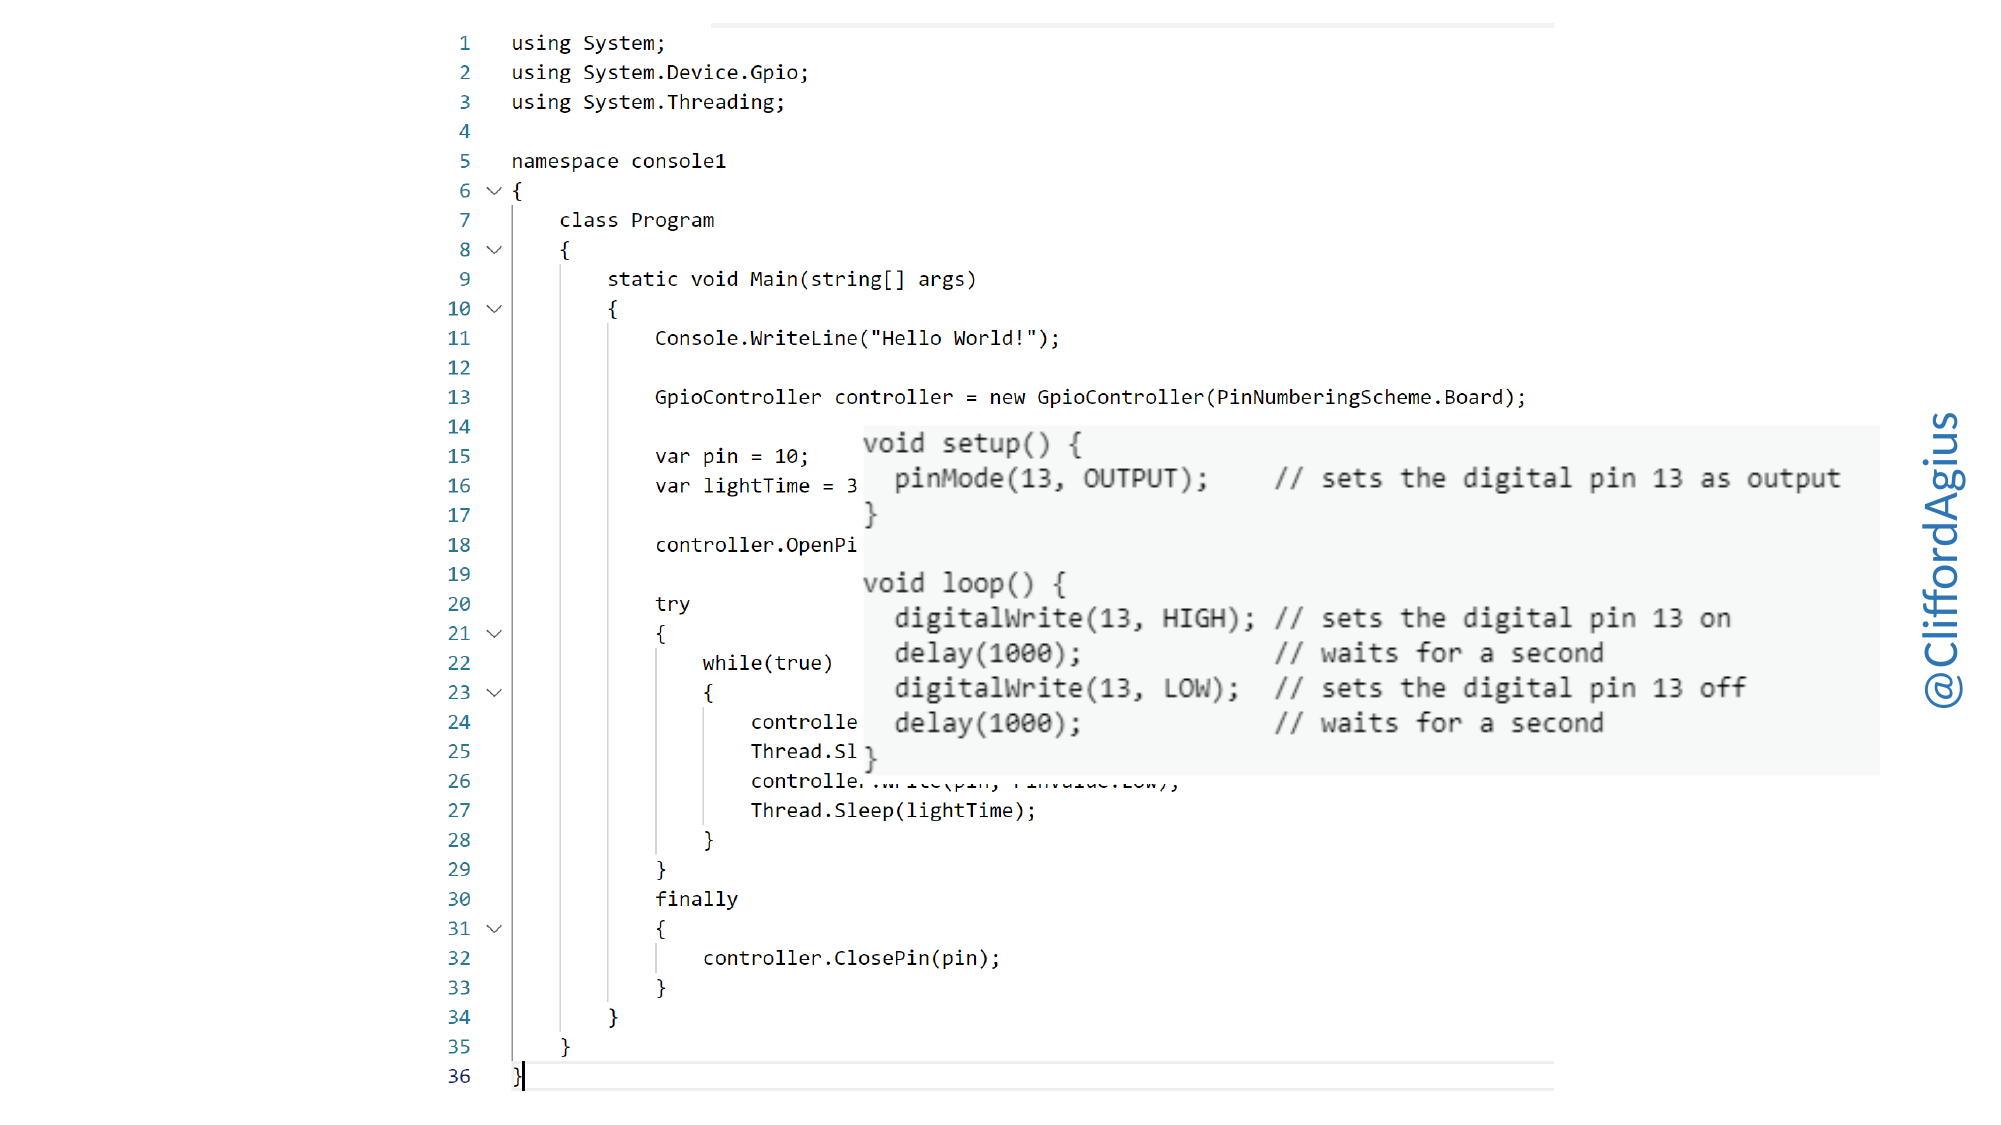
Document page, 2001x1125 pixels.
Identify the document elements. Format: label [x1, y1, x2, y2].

list [445, 23, 1555, 1102]
picture [858, 424, 1880, 784]
